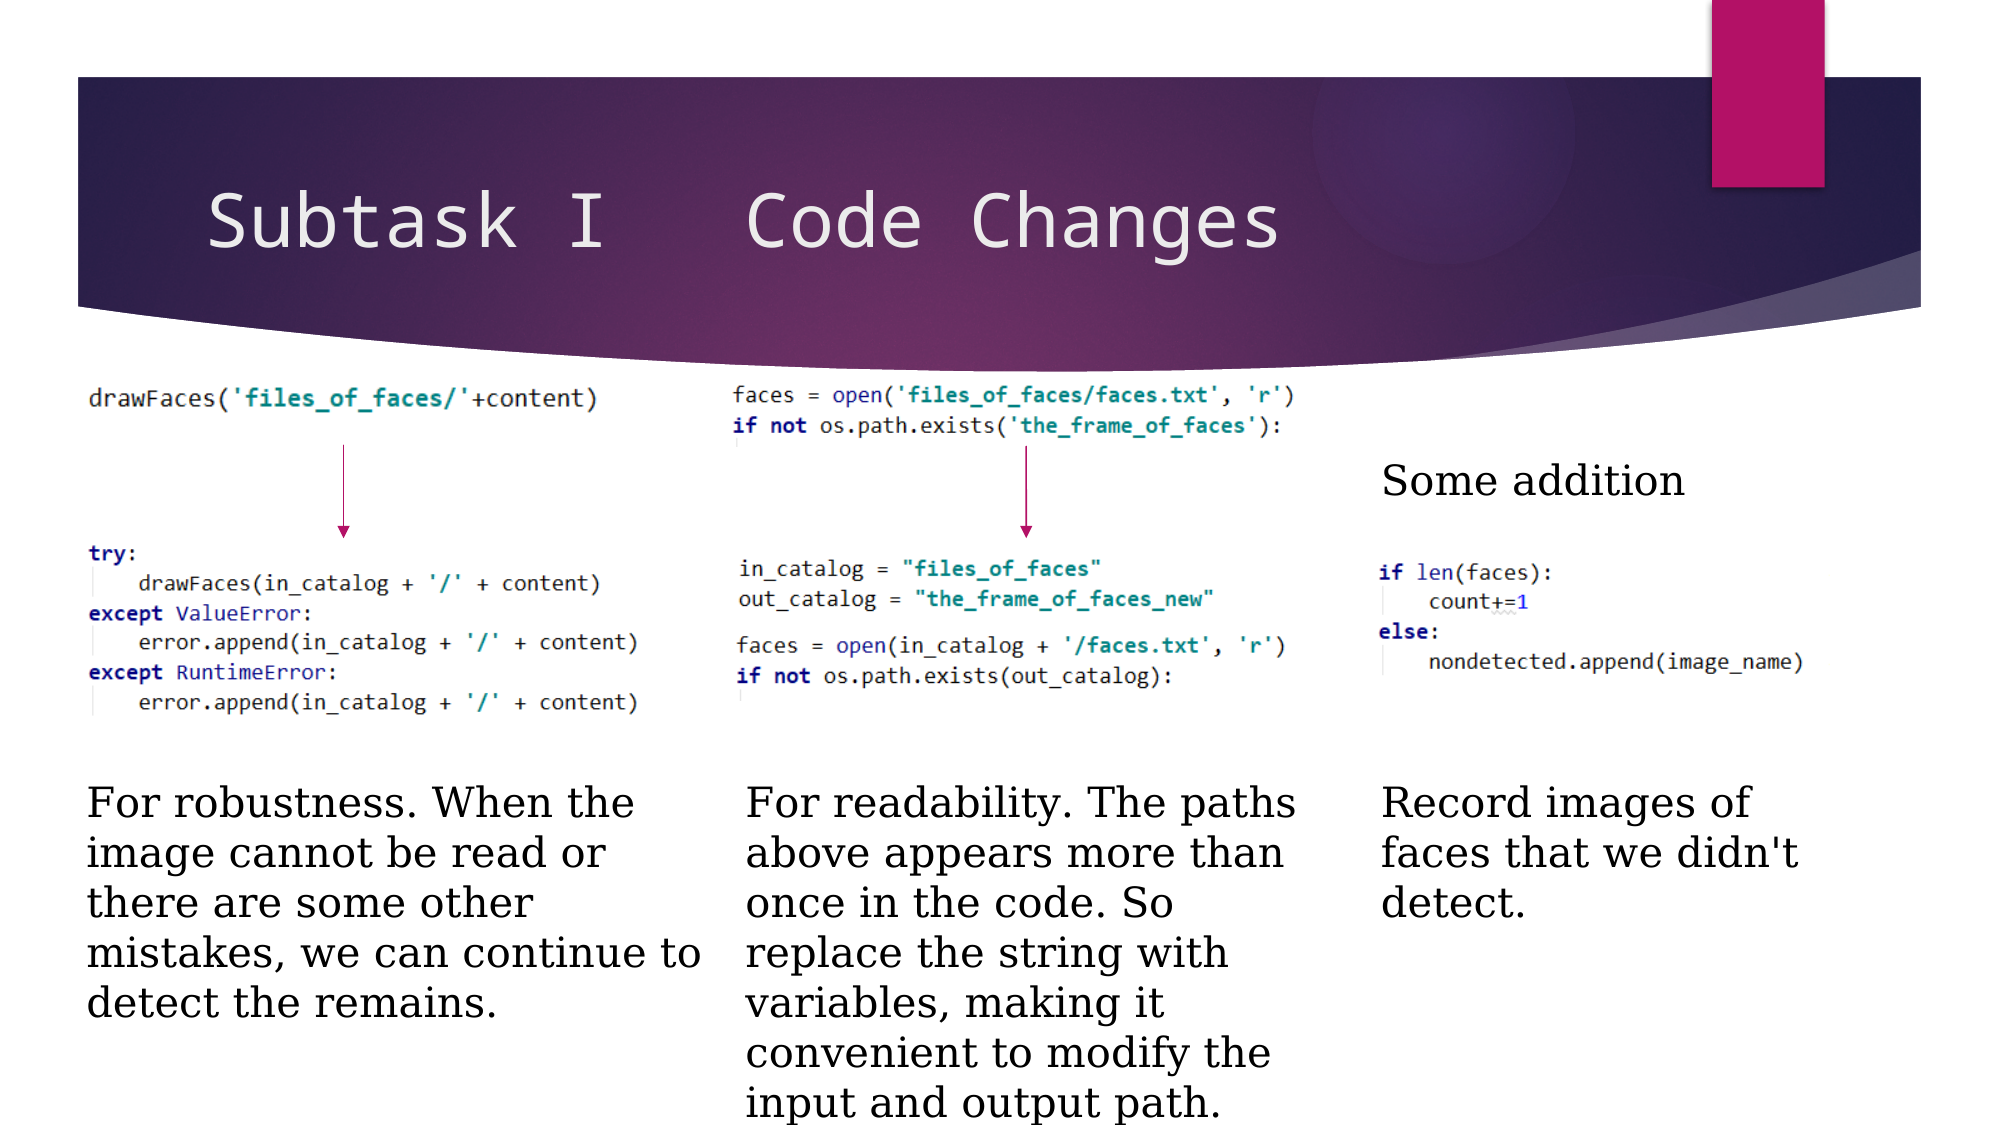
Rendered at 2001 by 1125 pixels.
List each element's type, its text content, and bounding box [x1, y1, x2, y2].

text_box Some addition [1366, 446, 1756, 512]
text_box For robustness. When the image cannot be read or there are some other mistakes, we can continue to detect the remains. [71, 768, 721, 1034]
picture [58, 382, 629, 415]
picture [730, 630, 1323, 702]
picture [71, 538, 687, 718]
picture [1376, 555, 1830, 679]
text_box For readability. The paths above appears more than once in the code. So replace the string with variables, making it convenient to modify the input and output path. [730, 768, 1332, 1125]
picture [720, 382, 1333, 447]
title Subtask I Code Changes [189, 159, 1627, 276]
picture [720, 555, 1226, 620]
text_box Record images of faces that we didn't detect. [1366, 768, 1876, 934]
